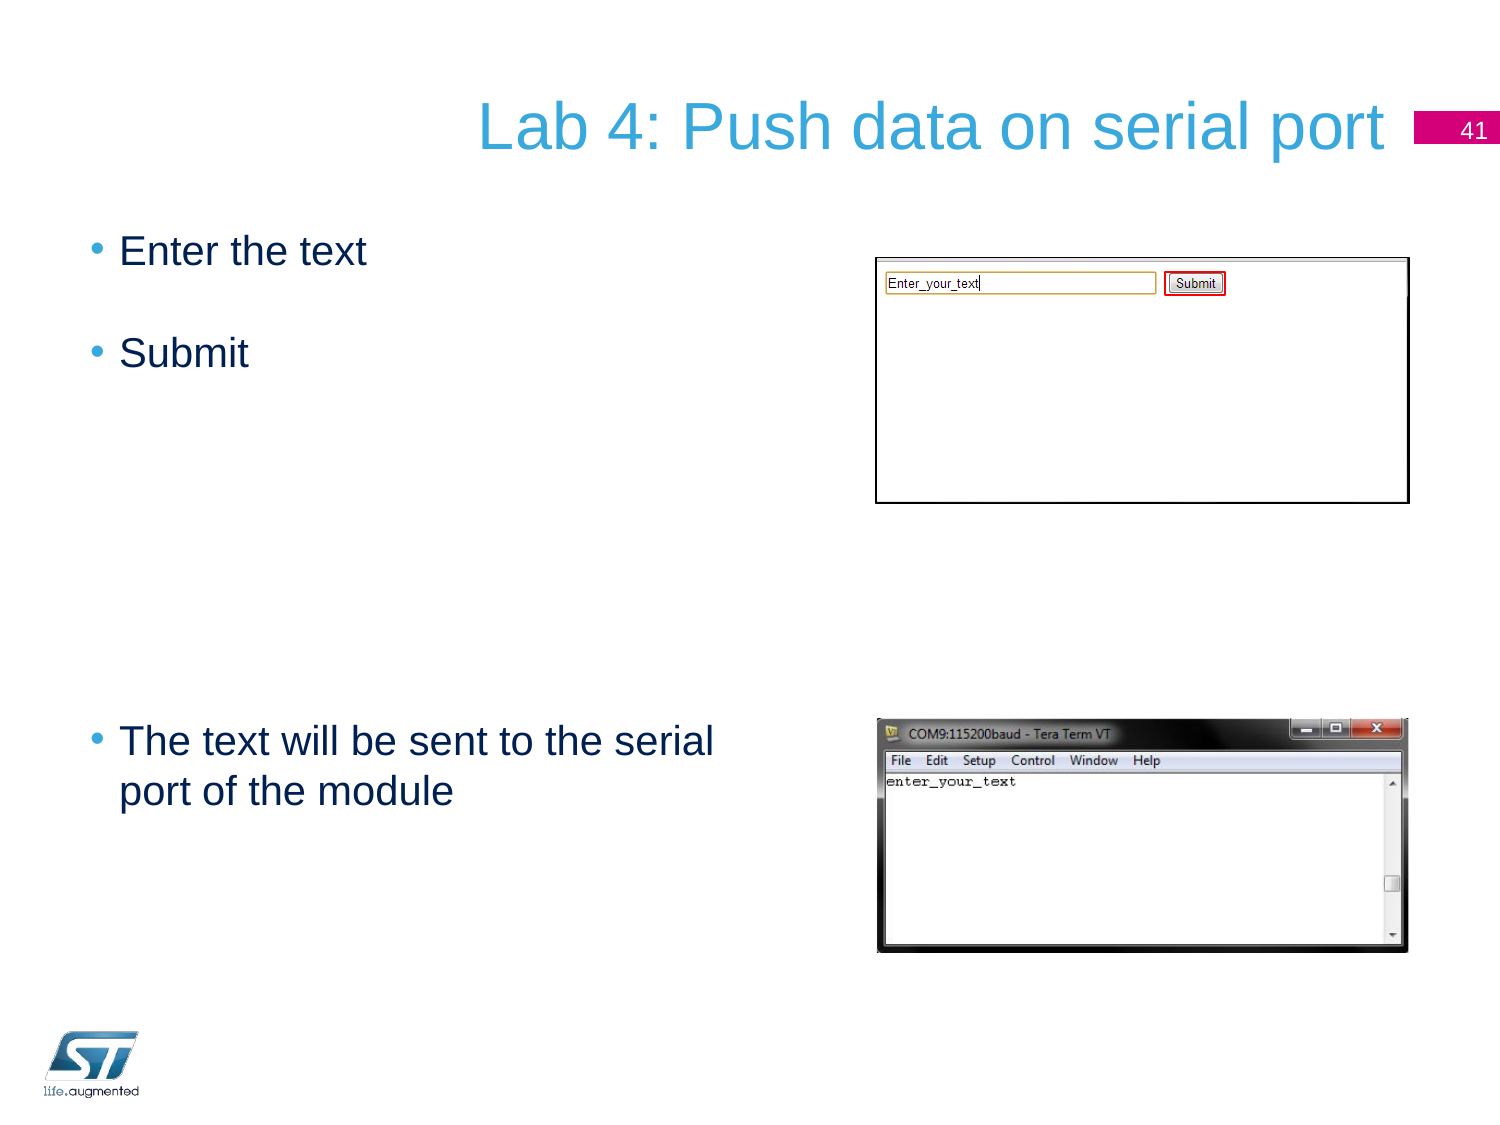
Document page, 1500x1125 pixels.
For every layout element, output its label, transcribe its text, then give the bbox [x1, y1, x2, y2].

text_box [1413, 111, 1500, 144]
text_box The text will be sent to the serial port of the module [87, 713, 717, 814]
title Lab 4: Push data on serial port [112, 82, 1387, 271]
text_box Enter the text Submit [87, 223, 369, 376]
picture [36, 1022, 147, 1104]
text_box [876, 257, 1410, 504]
text_box [876, 718, 1409, 953]
text_box [1165, 271, 1226, 296]
text_box 41 [1458, 114, 1491, 145]
